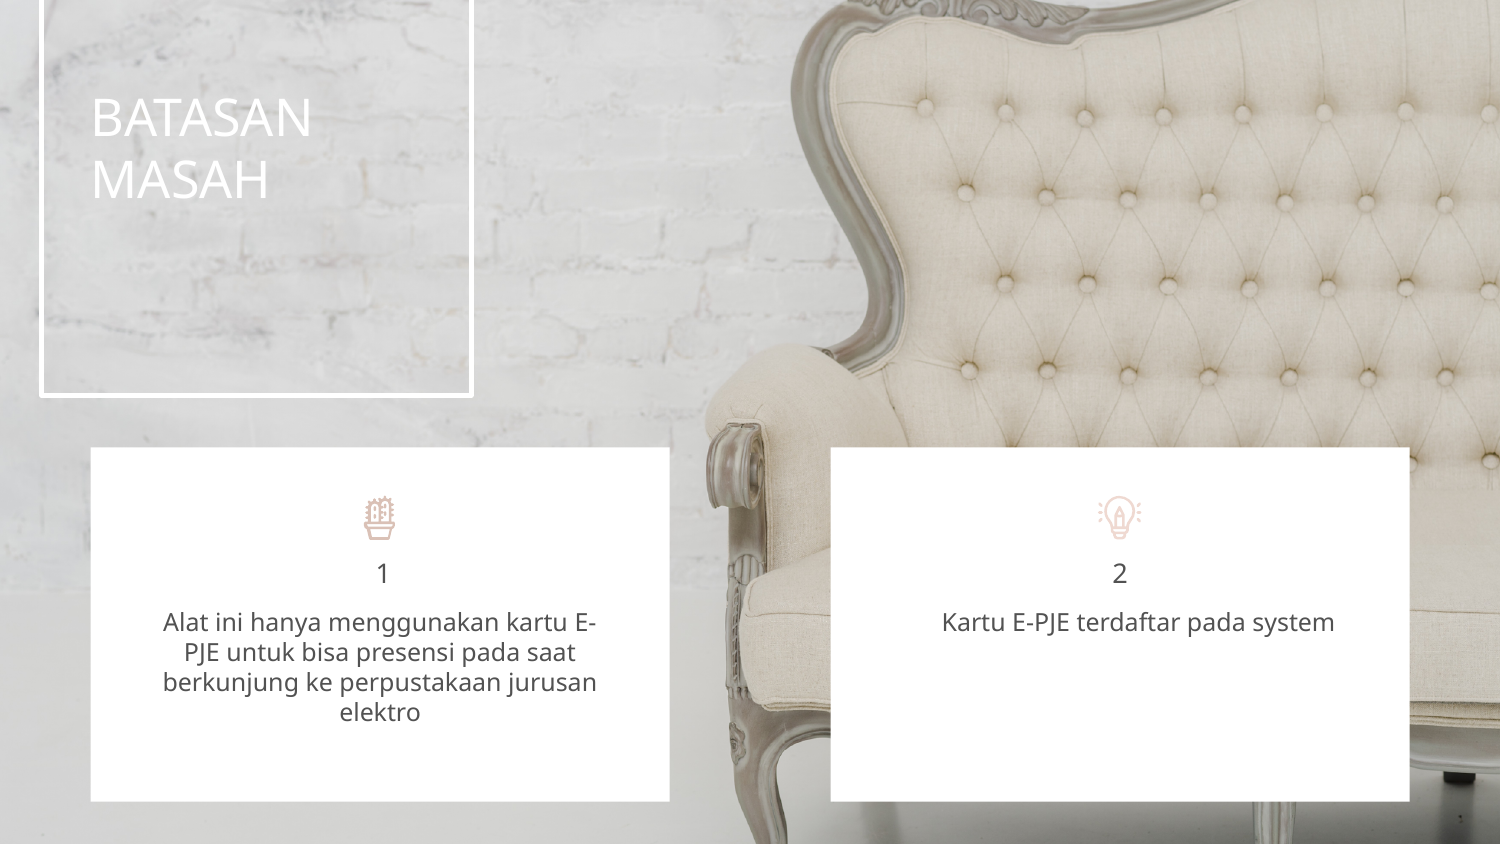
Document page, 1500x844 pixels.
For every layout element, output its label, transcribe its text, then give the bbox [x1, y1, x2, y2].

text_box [363, 495, 1142, 541]
title 2 [949, 556, 1292, 589]
picture [0, 0, 1500, 844]
title 1 [208, 556, 551, 589]
title BATASAN MASAH [90, 83, 409, 199]
subtitle Alat ini hanya menggunakan kartu E-PJE untuk bisa presensi pada saat berkunjung ke perpustakaan jurusan elektro [160, 606, 600, 728]
picture [44, 0, 469, 393]
subtitle Kartu E-PJE terdaftar pada system [900, 606, 1340, 728]
